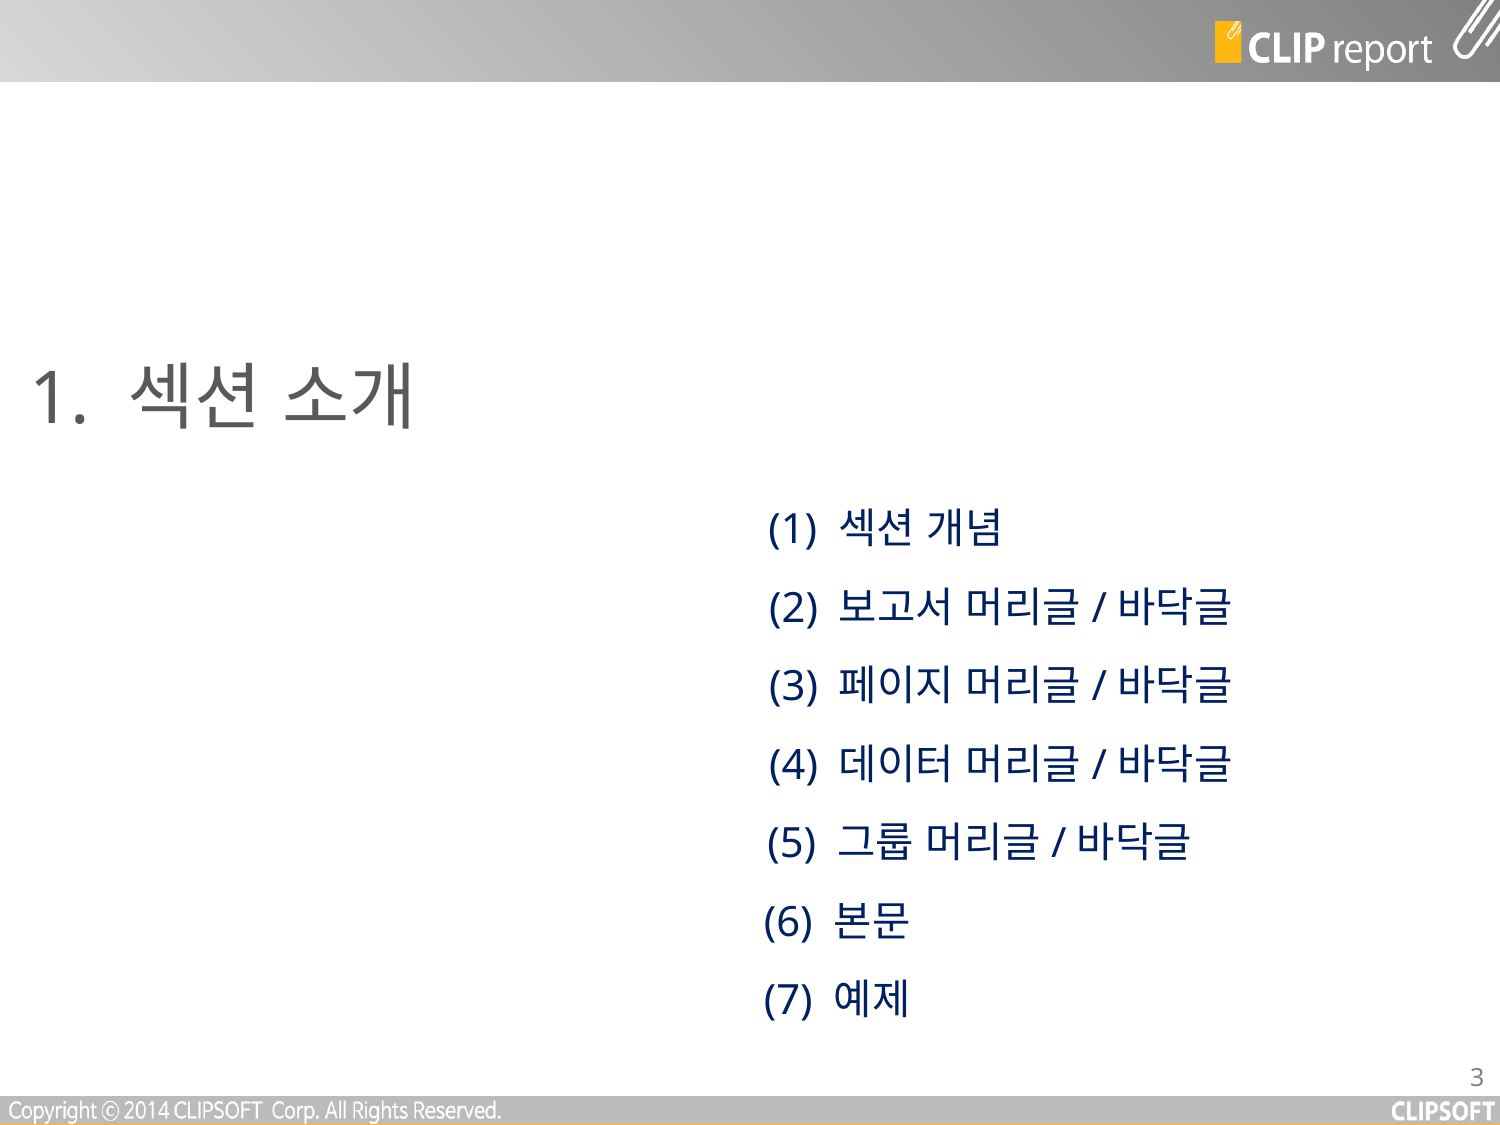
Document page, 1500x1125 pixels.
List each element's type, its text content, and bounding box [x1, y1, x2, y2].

text_box (1) 섹션 개념 [768, 502, 1255, 553]
text_box (3) 페이지 머리글/바닥글 [769, 658, 1483, 710]
picture [1453, 0, 1500, 59]
text_box (6) 본문 [763, 894, 1162, 945]
text_box (7) 예제 [763, 972, 1162, 1023]
text_box (2) 보고서 머리글/바닥글 [769, 580, 1483, 631]
text_box (5) 그룹 머리글/바닥글 [767, 815, 1443, 866]
text_box 1. 섹션 소개 [29, 350, 668, 438]
text_box (4) 데이터 머리글/바닥글 [769, 737, 1483, 788]
picture [1215, 21, 1432, 71]
